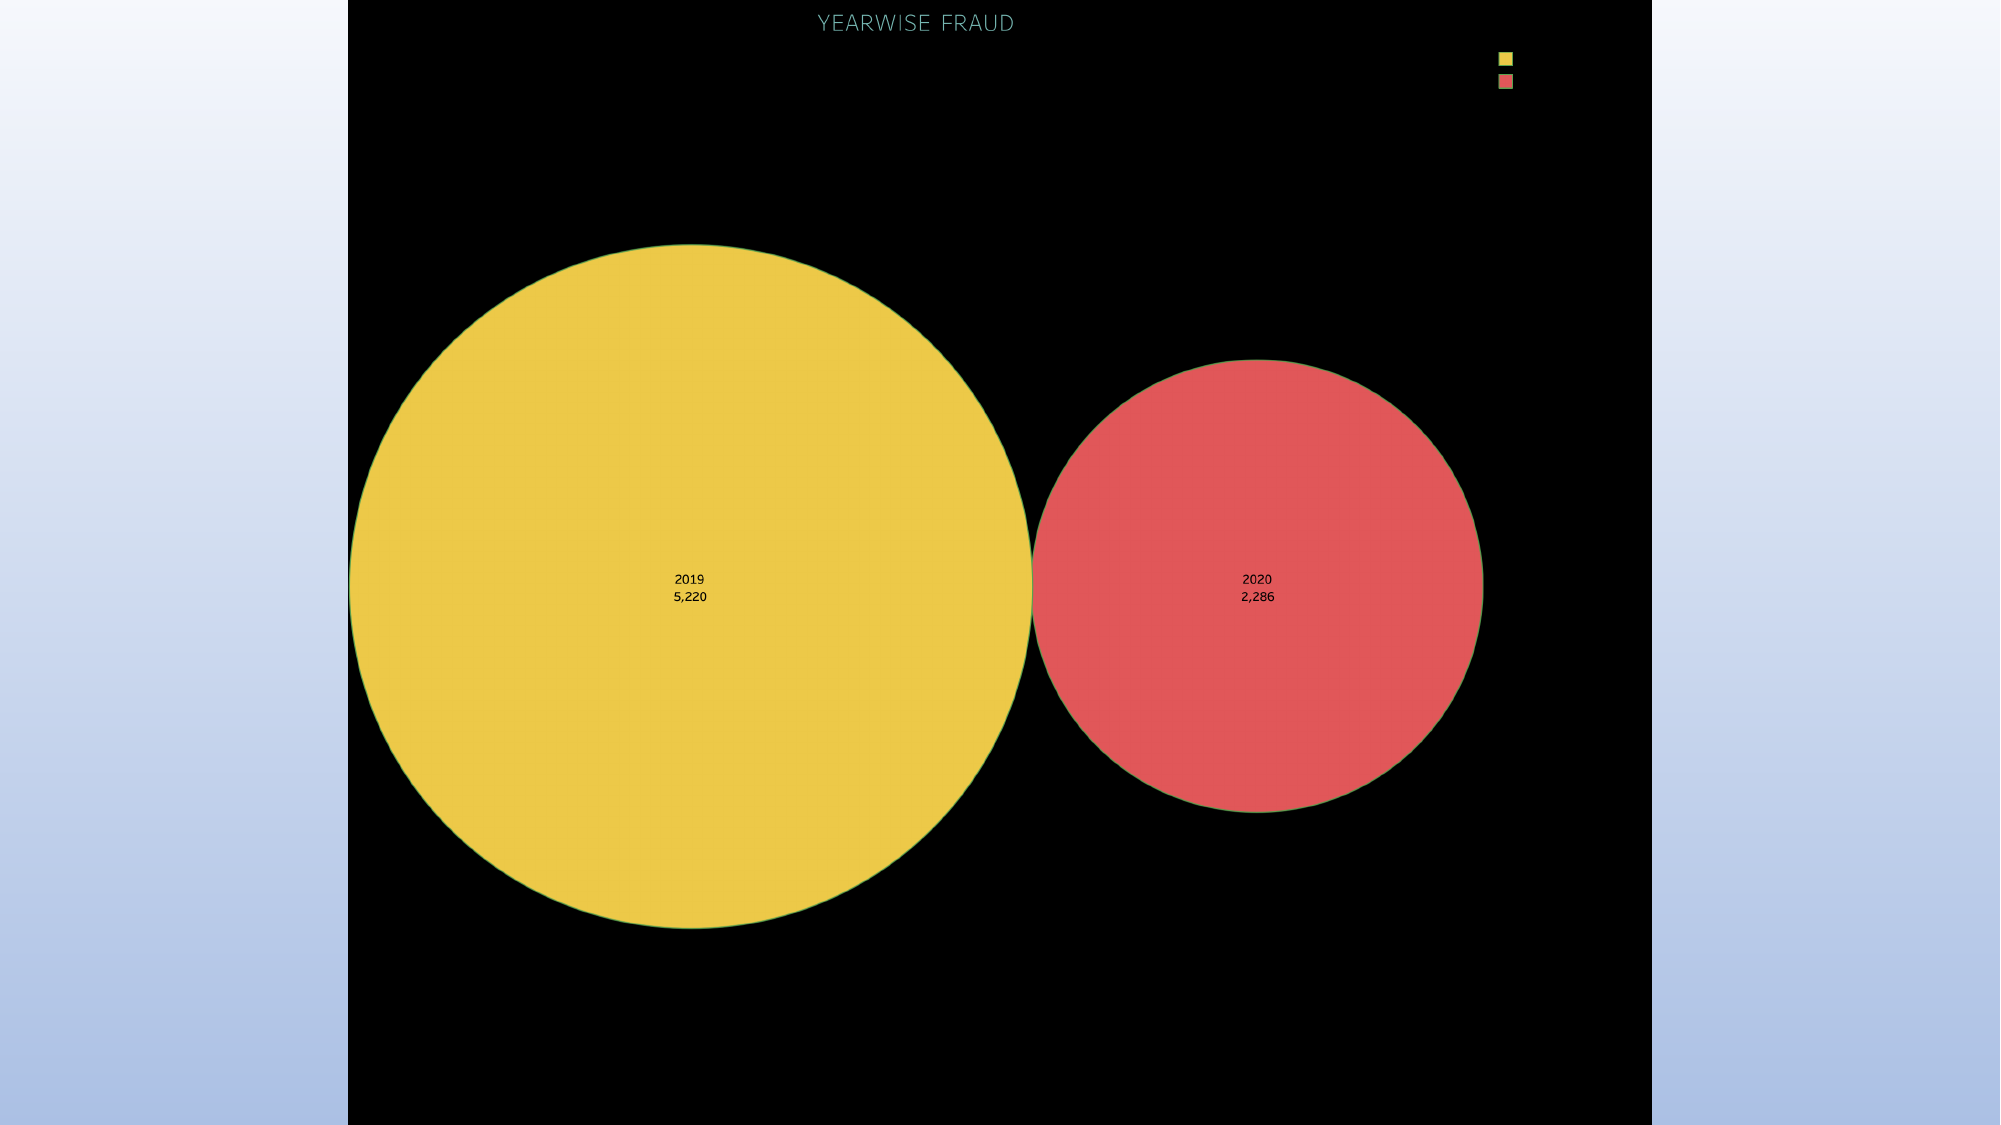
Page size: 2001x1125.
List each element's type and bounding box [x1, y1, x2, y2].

picture [347, 0, 1652, 1125]
